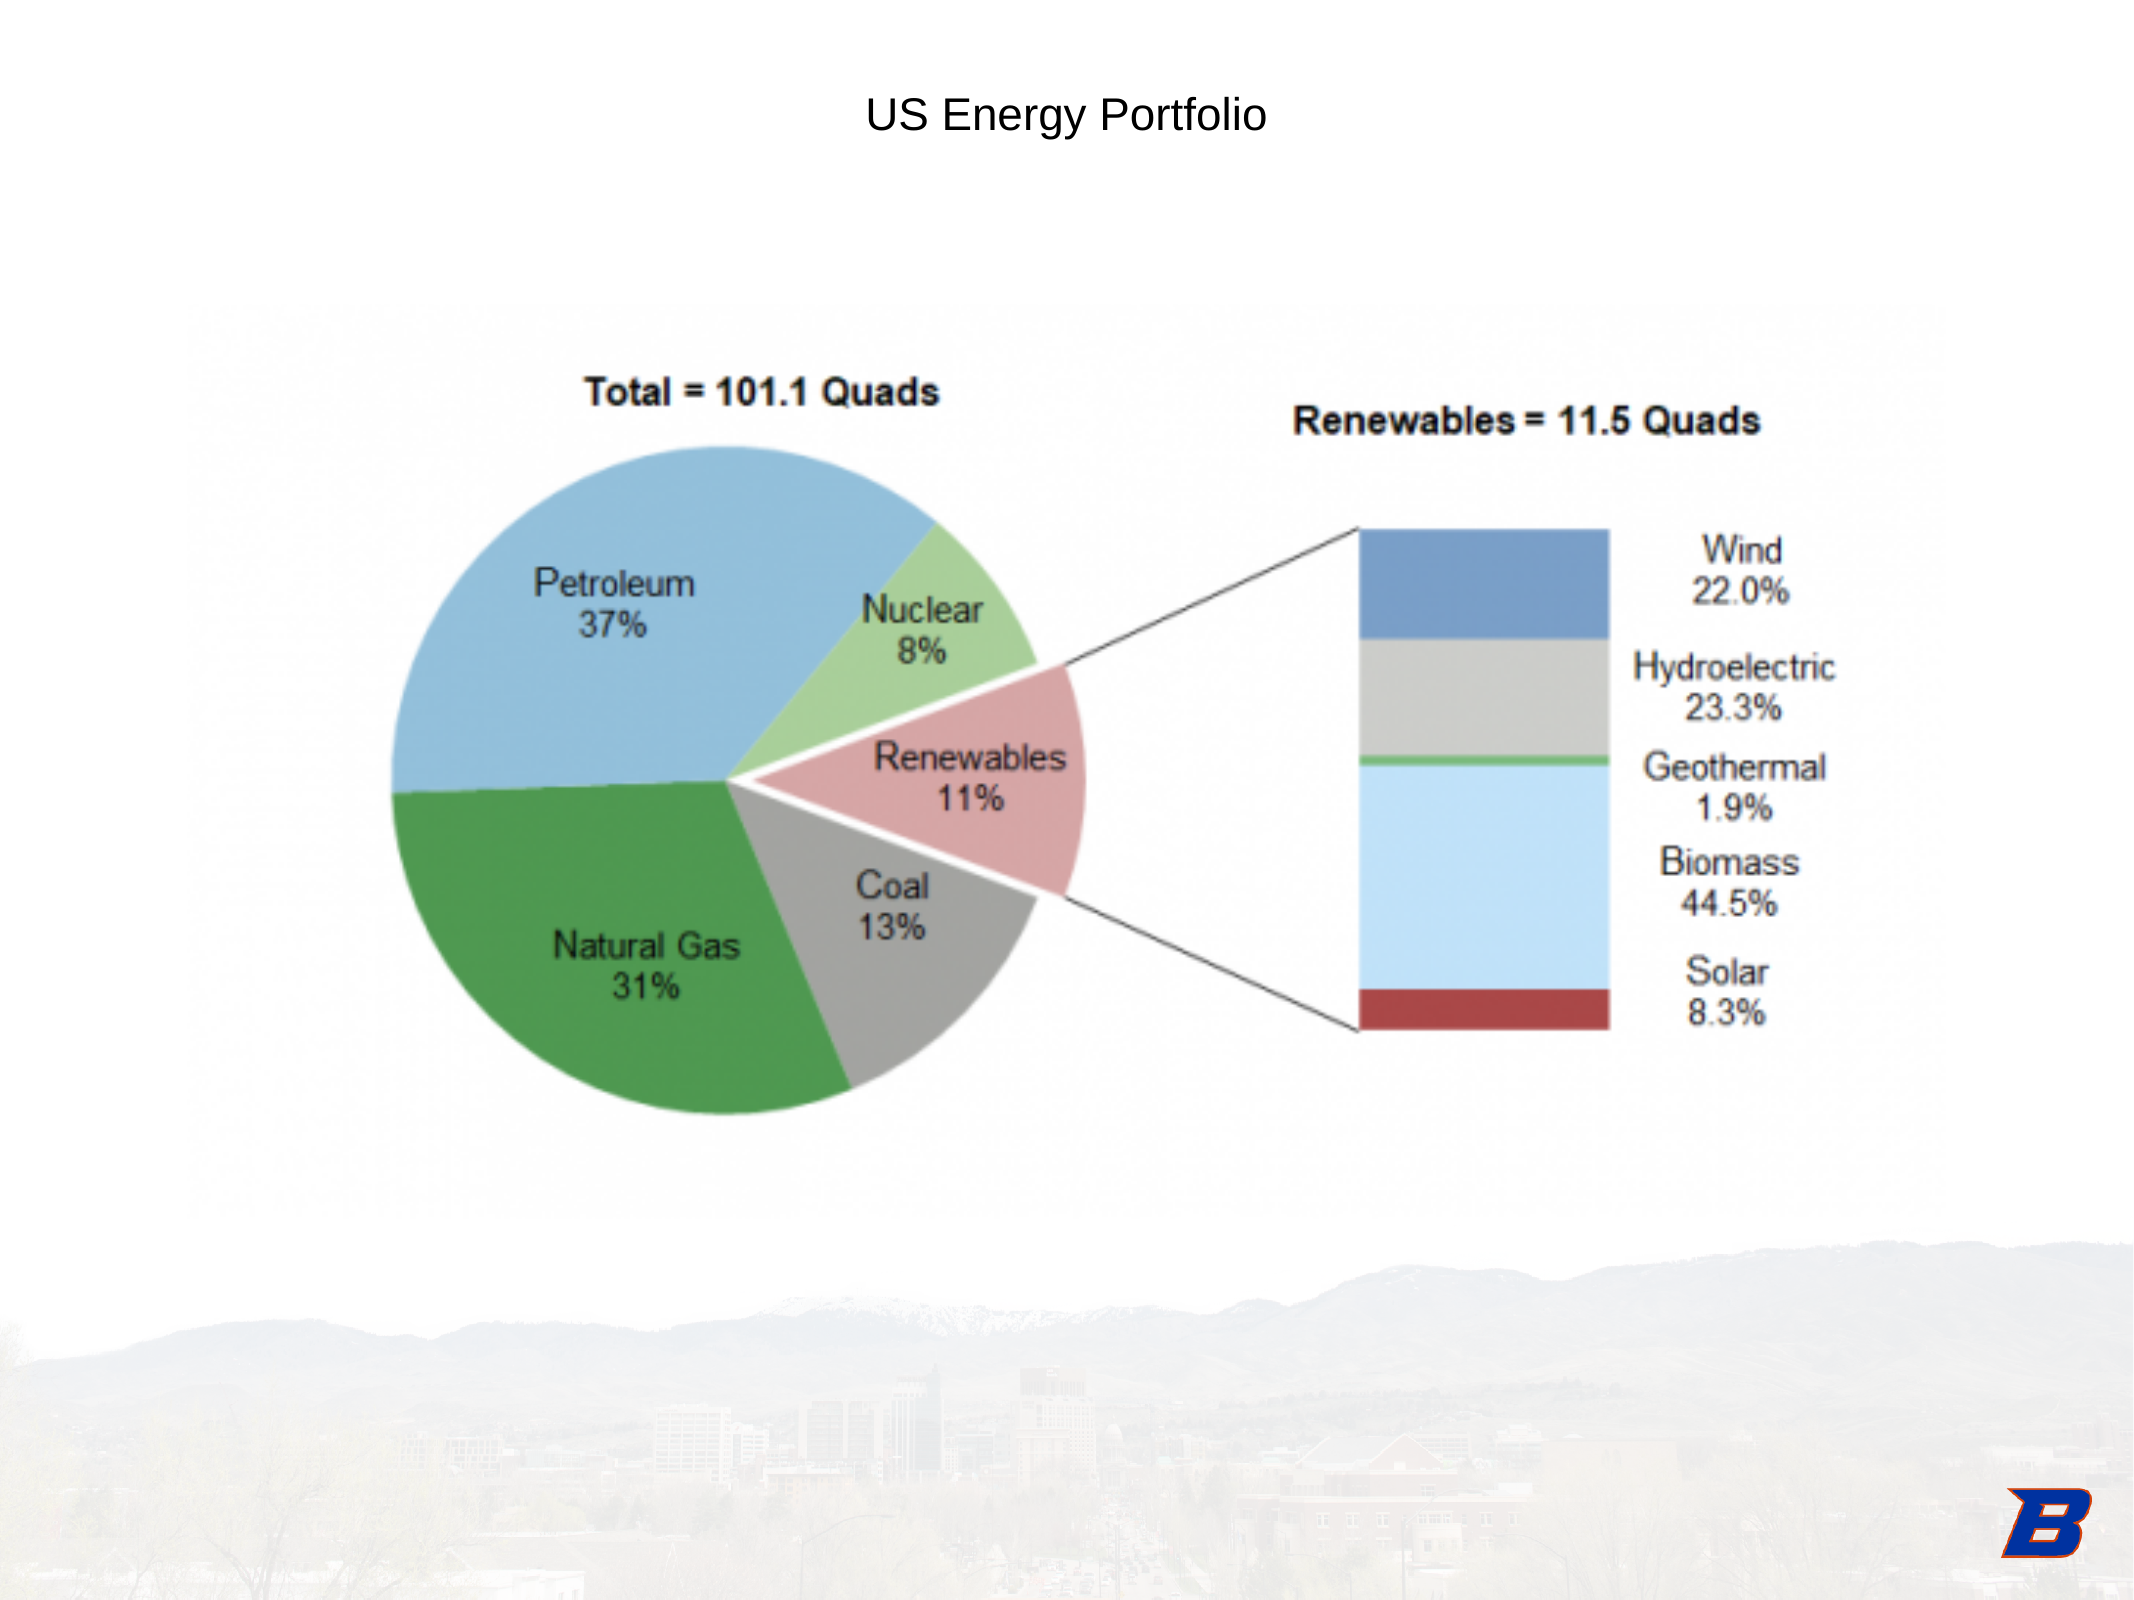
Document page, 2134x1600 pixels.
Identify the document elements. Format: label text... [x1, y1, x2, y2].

list US Energy Portfolio [858, 79, 1275, 146]
picture [0, 0, 2134, 1600]
